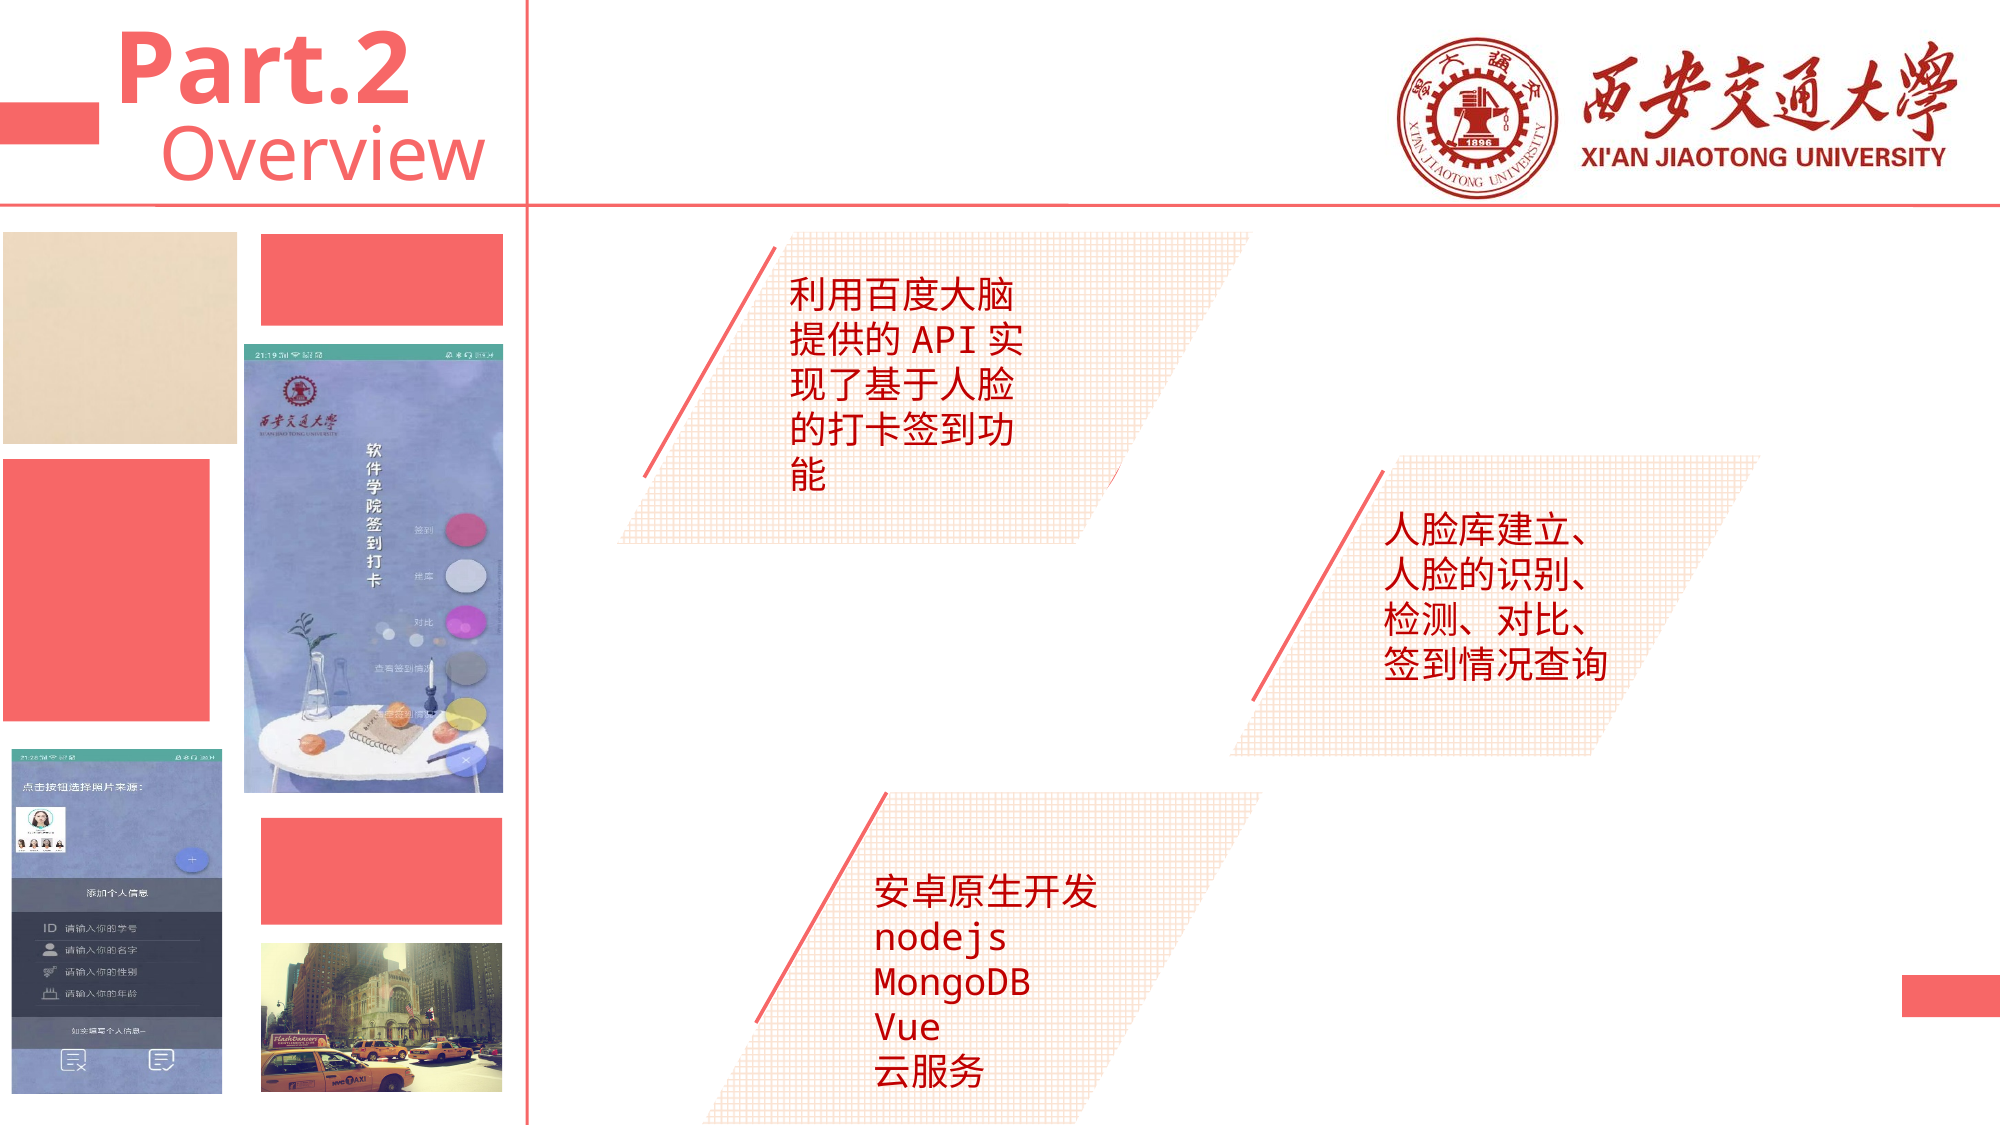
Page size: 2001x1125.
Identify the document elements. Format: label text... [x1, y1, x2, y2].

text_box [261, 943, 503, 1092]
text_box [11, 749, 223, 1094]
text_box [1332, 519, 1548, 734]
text_box [1902, 975, 2000, 1018]
text_box 人脸库建立、人脸的识别、检测、对比、签到情况查询 [1369, 498, 1640, 694]
text_box [702, 792, 1263, 1125]
text_box [261, 234, 503, 326]
text_box Overview [144, 98, 567, 203]
text_box [261, 817, 503, 925]
text_box [3, 459, 210, 722]
text_box [1375, 455, 1761, 669]
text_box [914, 316, 1129, 531]
text_box 安卓原生开发 nodejs MongoDB Vue 云服务 [859, 860, 1129, 1100]
text_box Part.2 [99, 0, 486, 132]
text_box [3, 232, 238, 444]
text_box [0, 102, 100, 145]
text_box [891, 837, 1106, 1052]
text_box [776, 231, 1253, 450]
picture [1353, 0, 2000, 202]
text_box [1363, 510, 1369, 519]
text_box [617, 265, 1083, 544]
text_box [1229, 575, 1626, 757]
text_box 利用百度大脑提供的API实现了基于人脸的打卡签到功能 [775, 263, 1057, 504]
text_box [244, 344, 504, 793]
